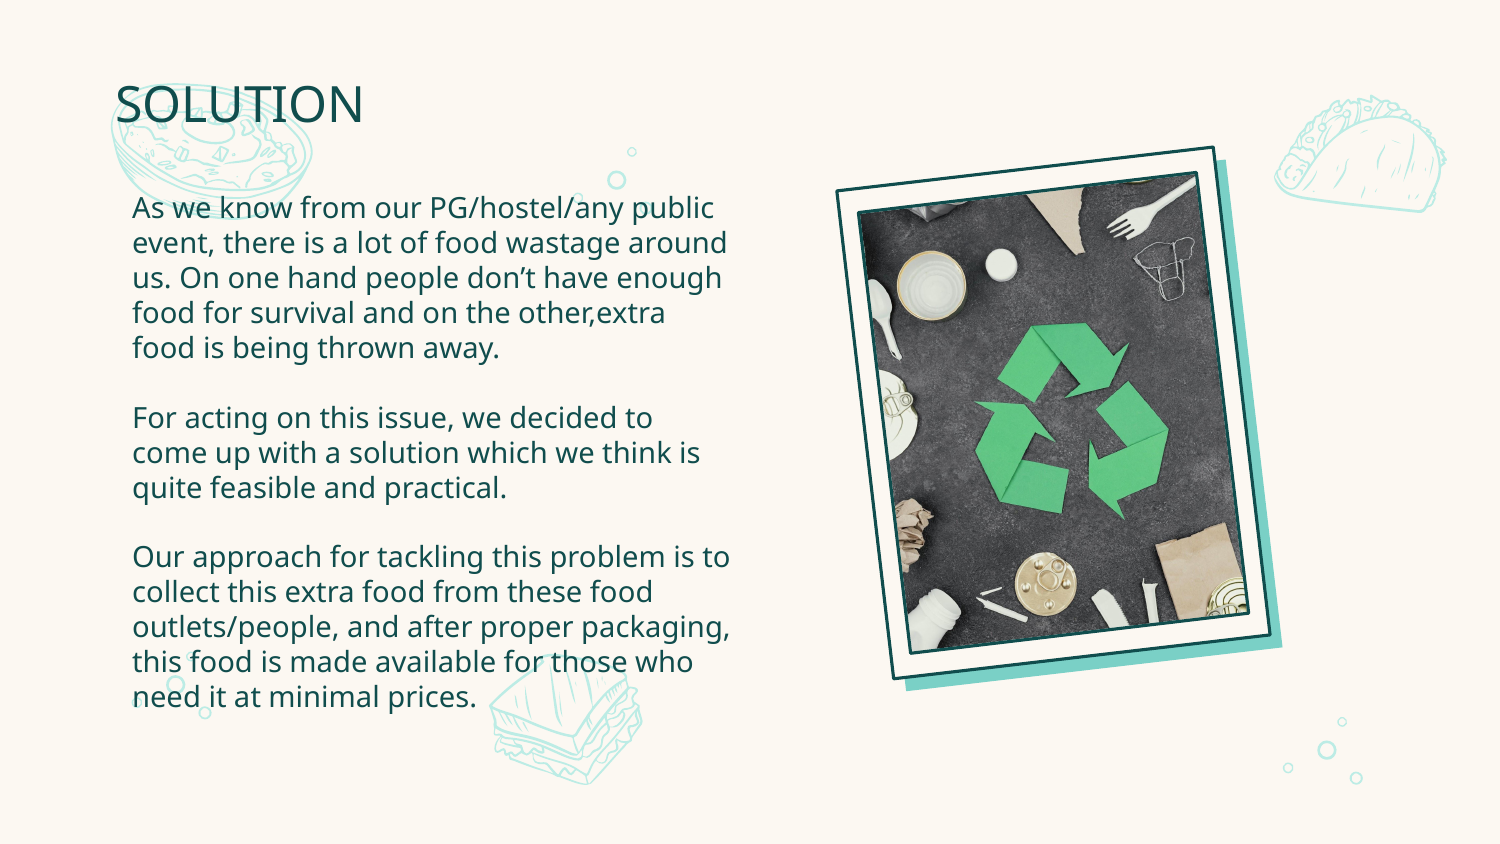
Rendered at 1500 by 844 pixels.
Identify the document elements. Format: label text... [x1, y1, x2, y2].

text_box [836, 147, 1219, 553]
text_box [1224, 265, 1271, 641]
text_box [889, 643, 1201, 679]
picture [861, 175, 1246, 651]
text_box [904, 159, 1283, 692]
subtitle As we know from our PG/hostel/any public event, there is a lot of food wastage around us. On one hand people don’t have enough food for survival and on the other,extra food is being thrown away. For acting on this issue, we decided to come up with a solution which we think is quite feasible and practical. Our approach for tackling this problem is to collect this extra food from these food outlets/people, and after proper packaging, this food is made available for those who need it at minimal prices. [116, 174, 750, 360]
title SOLUTION [100, 57, 734, 147]
